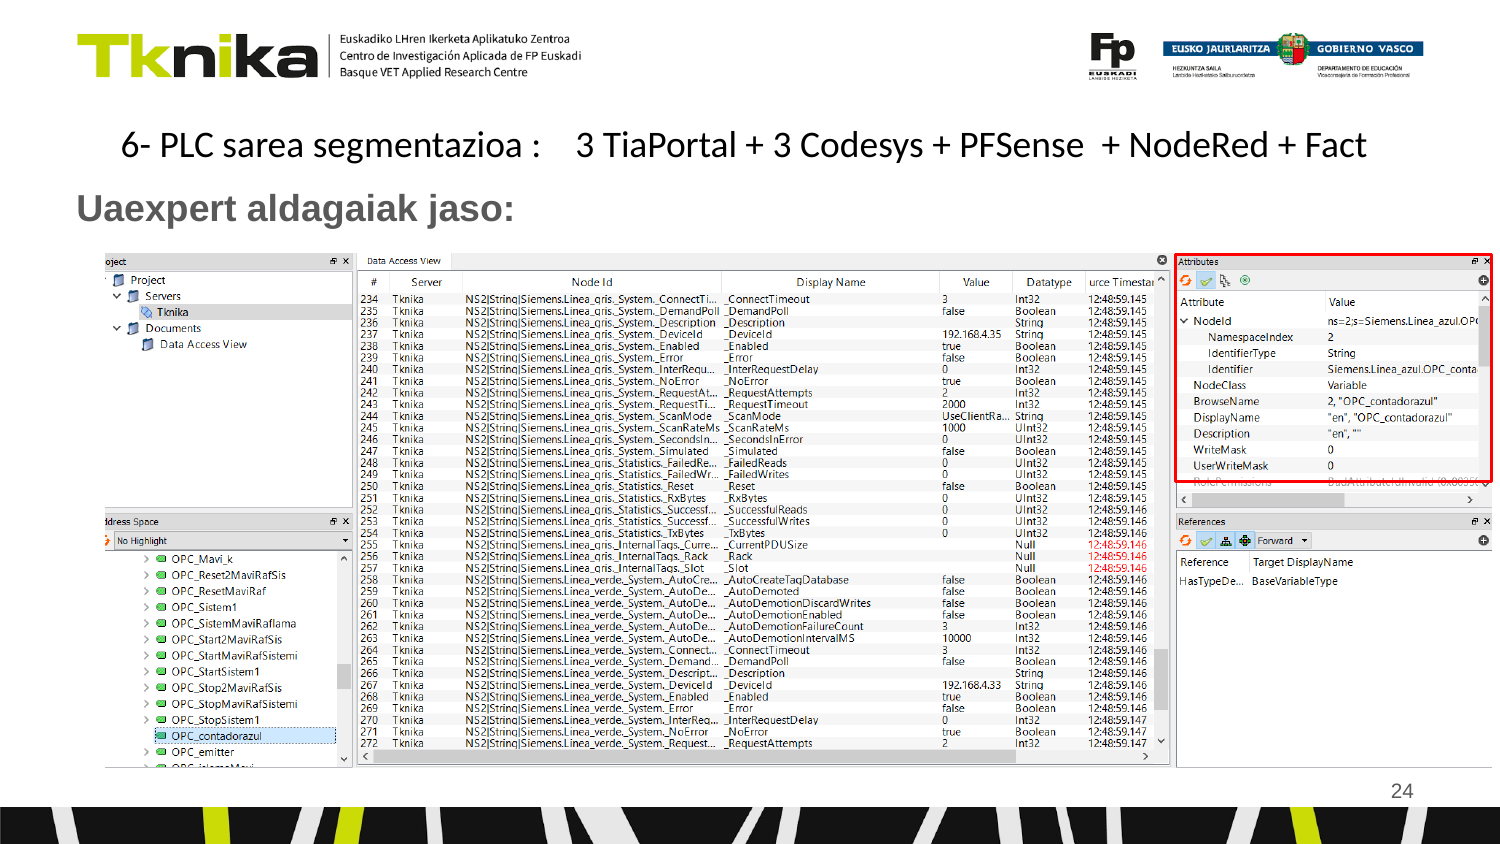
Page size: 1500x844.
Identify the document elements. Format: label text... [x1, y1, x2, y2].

text_box 6- PLC sarea segmentazioa : 3 TiaPortal + 3 Codesys + PFSense + NodeRed + Fact [105, 105, 1500, 181]
picture [105, 253, 1492, 768]
picture [0, 807, 1500, 844]
picture [76, 32, 1424, 80]
text_box Uaexpert aldagaiak jaso: [61, 168, 587, 245]
slide_number ‹#› [1074, 776, 1425, 813]
